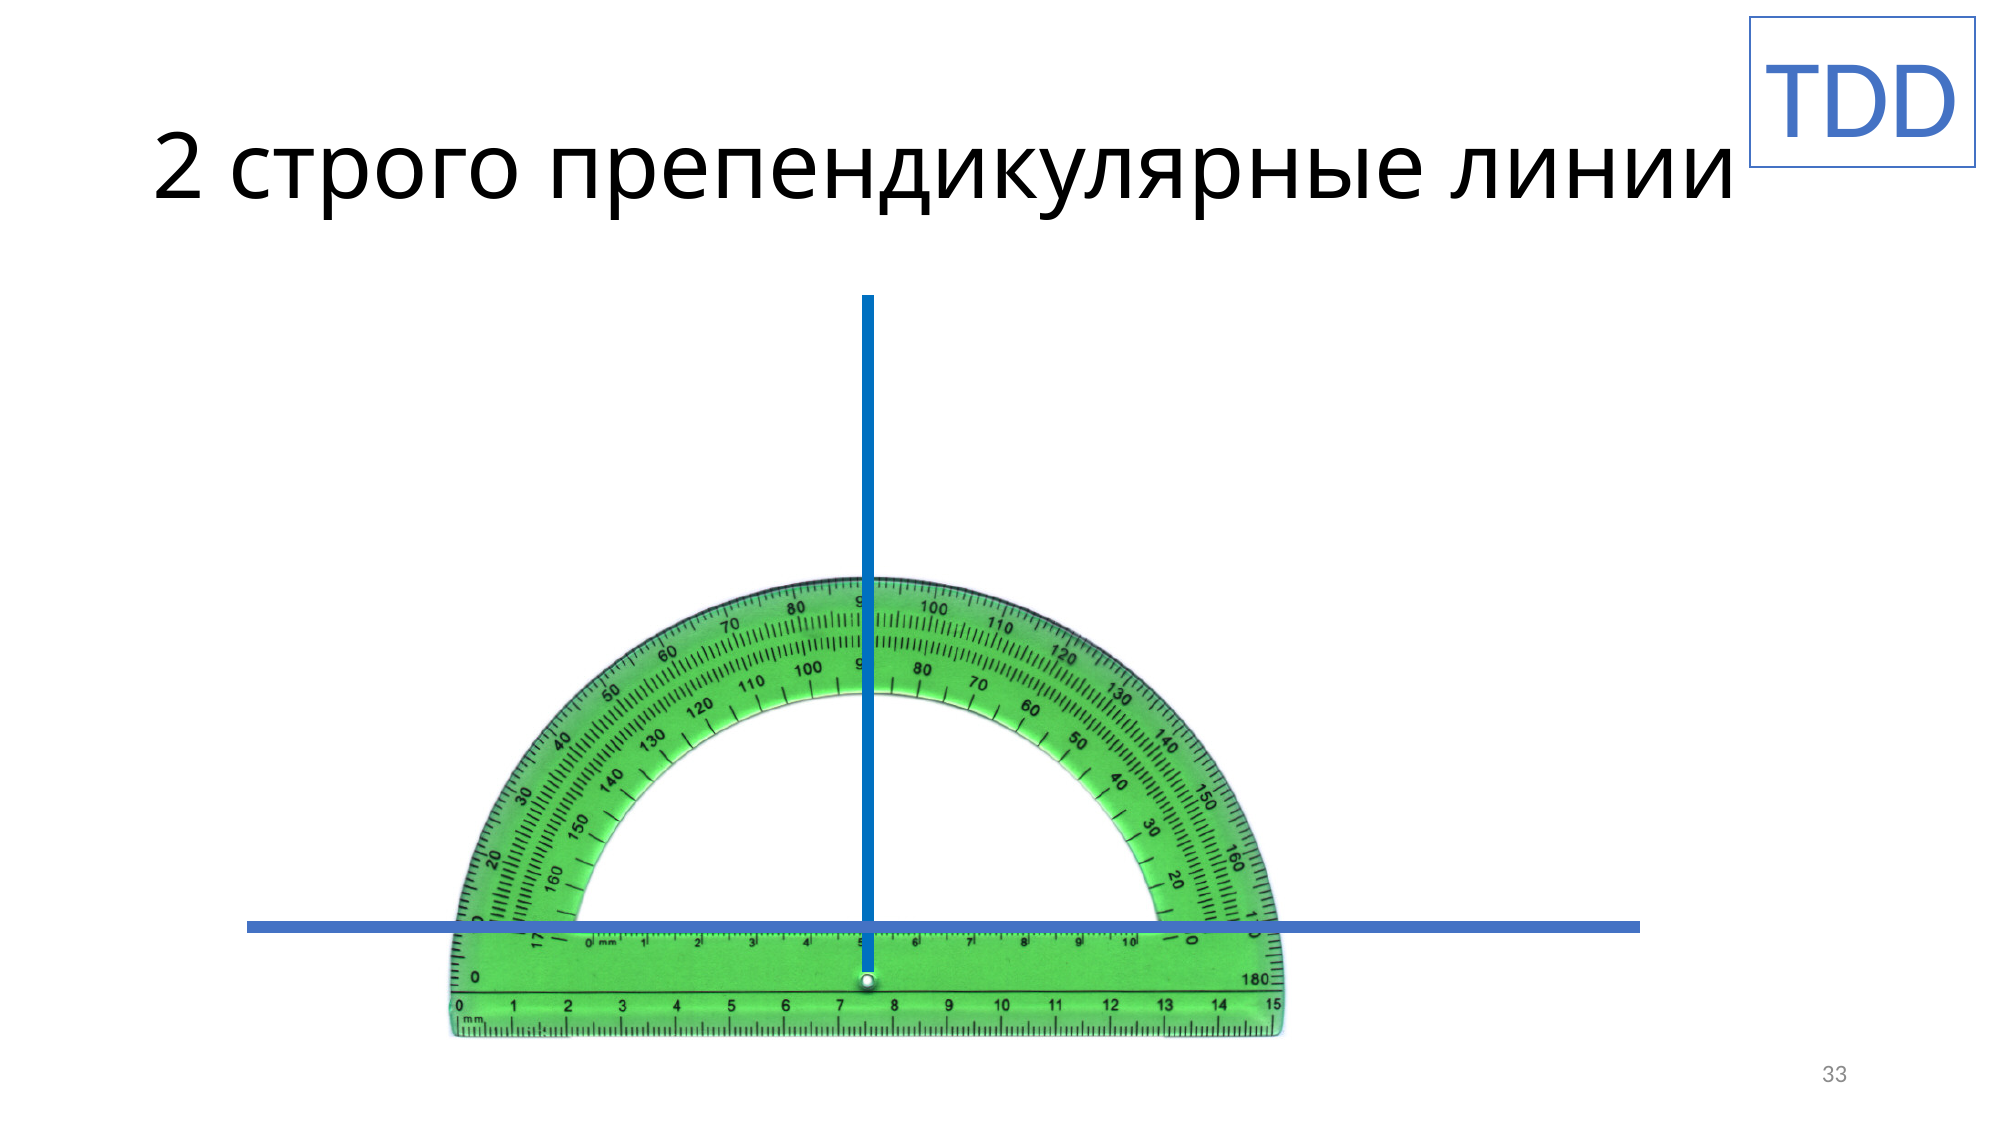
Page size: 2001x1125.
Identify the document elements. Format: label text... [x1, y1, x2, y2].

title 2 строго препендикулярные линии [137, 59, 1863, 278]
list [869, 566, 1299, 927]
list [438, 566, 868, 927]
slide_number 33 [1412, 1042, 1863, 1103]
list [438, 928, 1299, 1048]
text_box TDD [1749, 16, 1976, 168]
